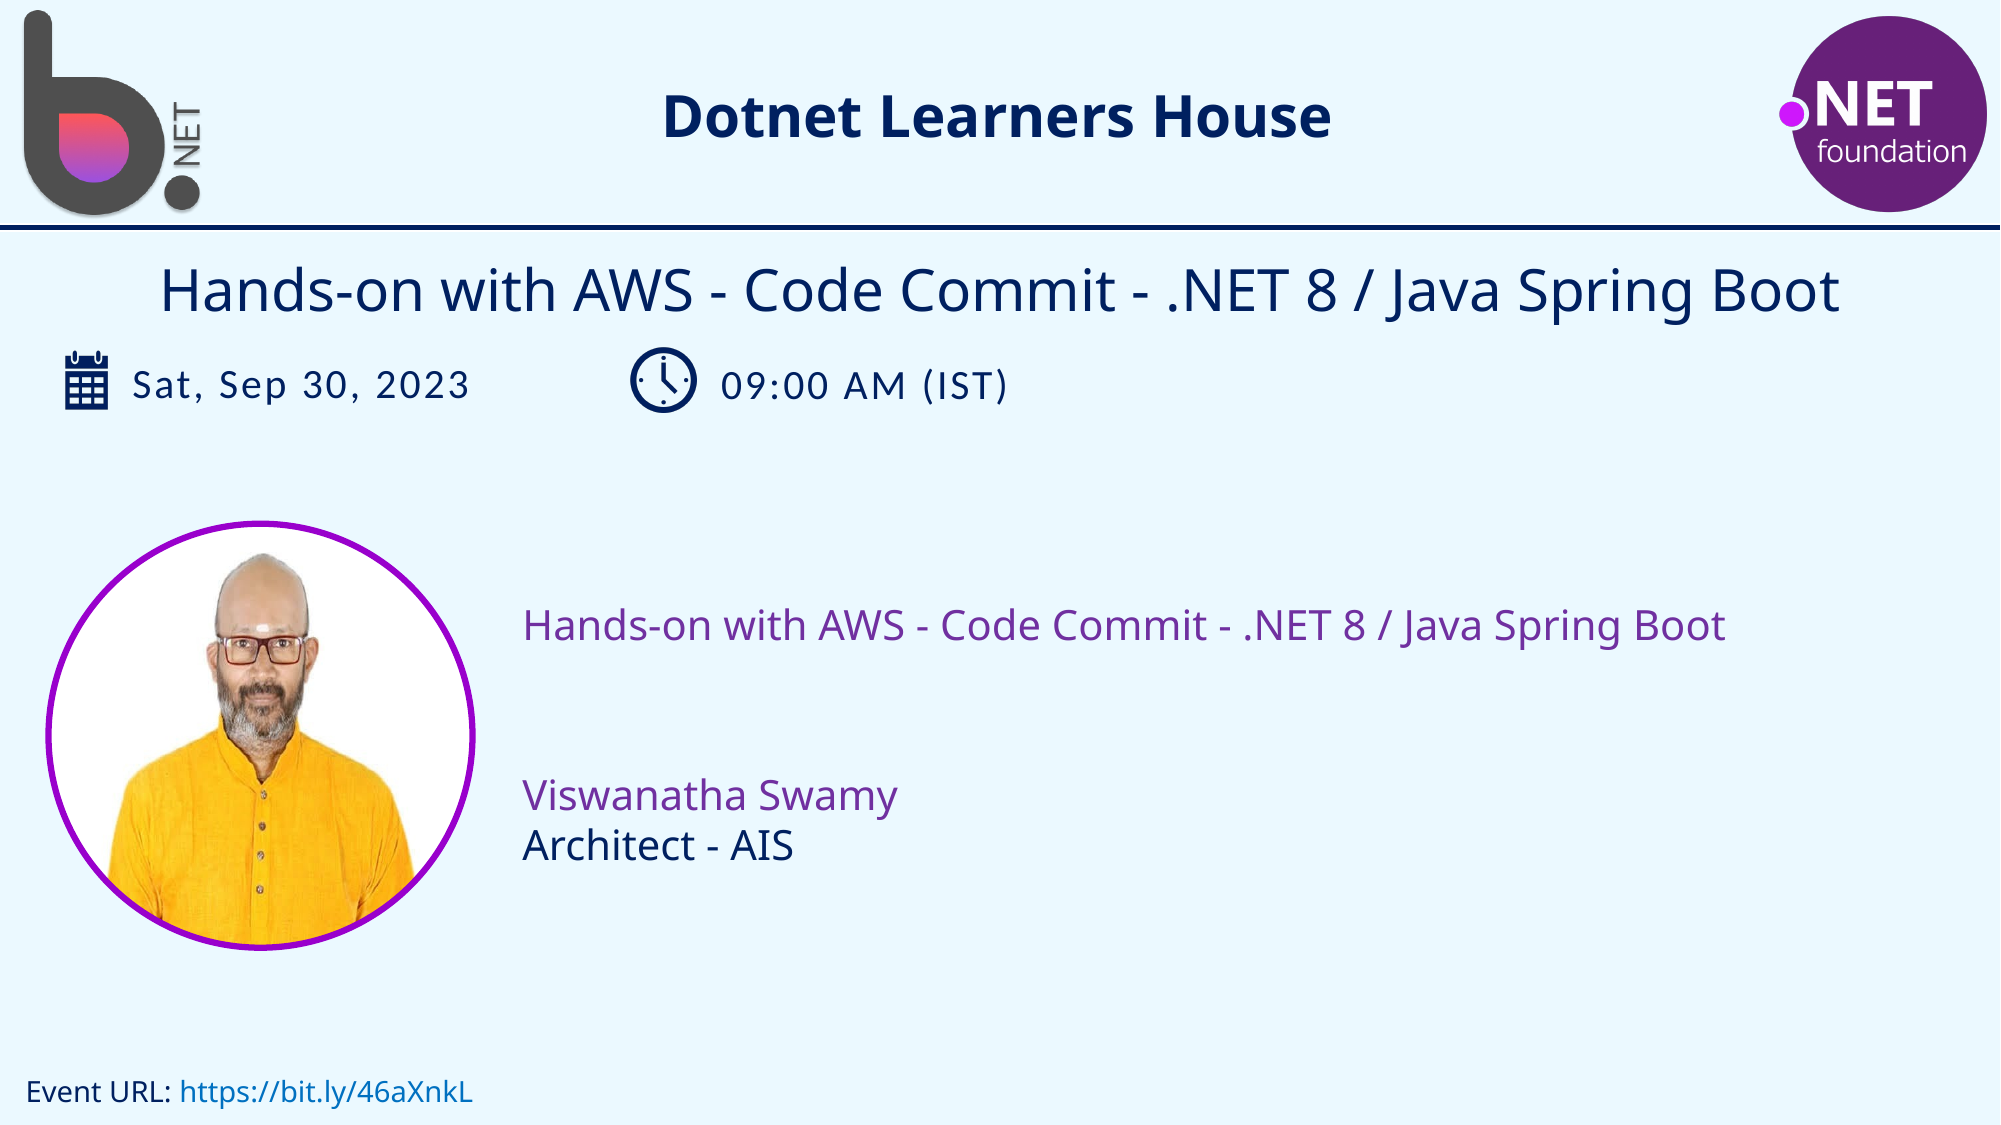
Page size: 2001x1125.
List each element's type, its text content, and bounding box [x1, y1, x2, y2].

text_box 09:00 AM (IST) [706, 350, 1432, 416]
text_box [0, 223, 2000, 232]
text_box Dotnet Learners House [577, 71, 1417, 157]
picture [622, 339, 705, 421]
text_box Hands-on with AWS - Code Commit - .NET 8 / Java Spring Boot [10, 245, 1990, 331]
text_box Event URL: https://bit.ly/46aXnkL [10, 1066, 1988, 1116]
picture [48, 523, 473, 948]
picture [1777, 9, 1988, 220]
picture [57, 339, 116, 421]
text_box Sat, Sep 30, 2023 [117, 349, 622, 415]
picture [10, 9, 221, 220]
text_box Hands-on with AWS - Code Commit - .NET 8 / Java Spring Boot Viswanatha Swamy Architect - AIS [507, 591, 1952, 877]
